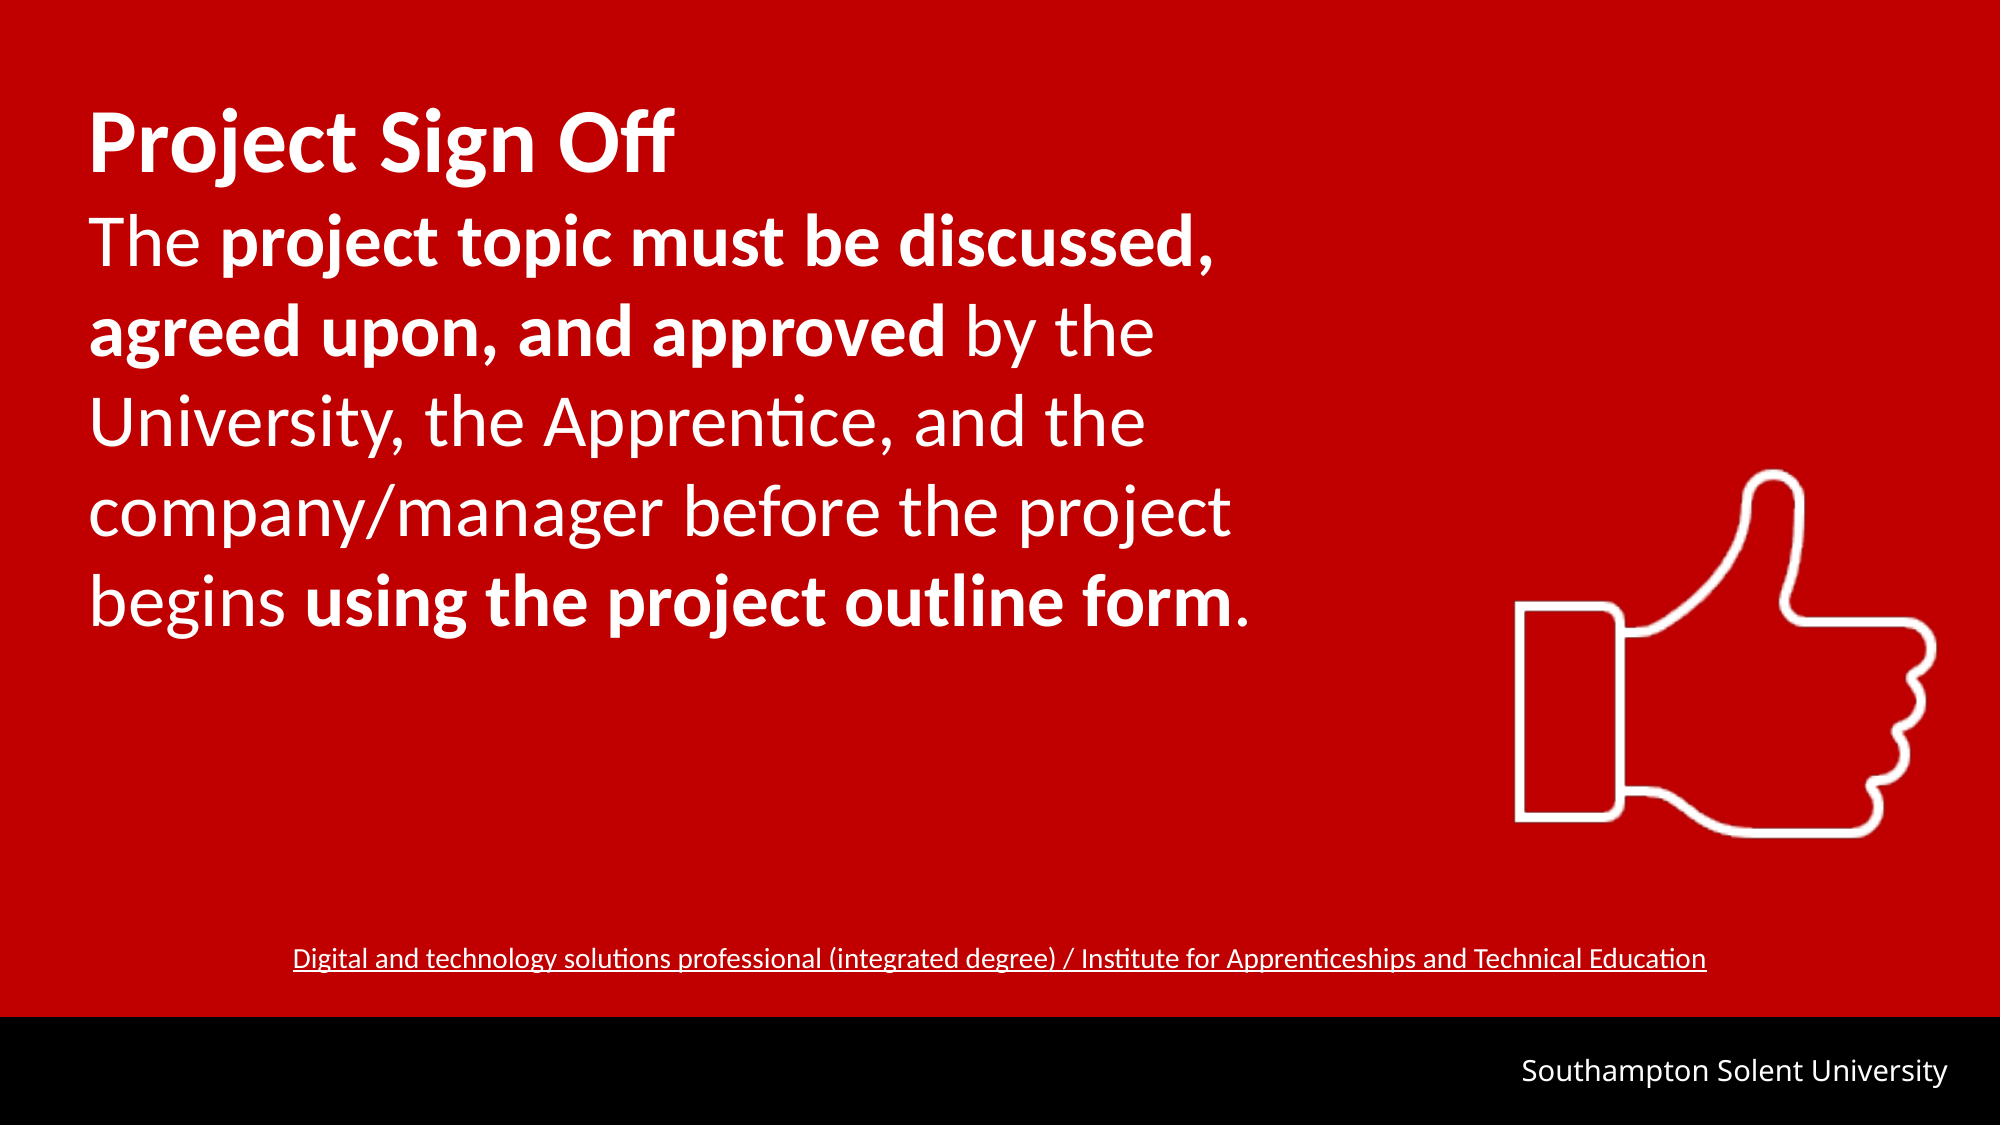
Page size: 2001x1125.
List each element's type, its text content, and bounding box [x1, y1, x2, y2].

text_box Project Sign Off The project topic must be discussed, agreed upon, and approved by the University, the Apprentice, and the company/manager before the project begins using the project outline form. [74, 73, 1443, 649]
picture [1473, 401, 1980, 908]
text_box Digital and technology solutions professional (integrated degree) / Institute for Apprenticeships and Technical Education [74, 931, 1926, 982]
